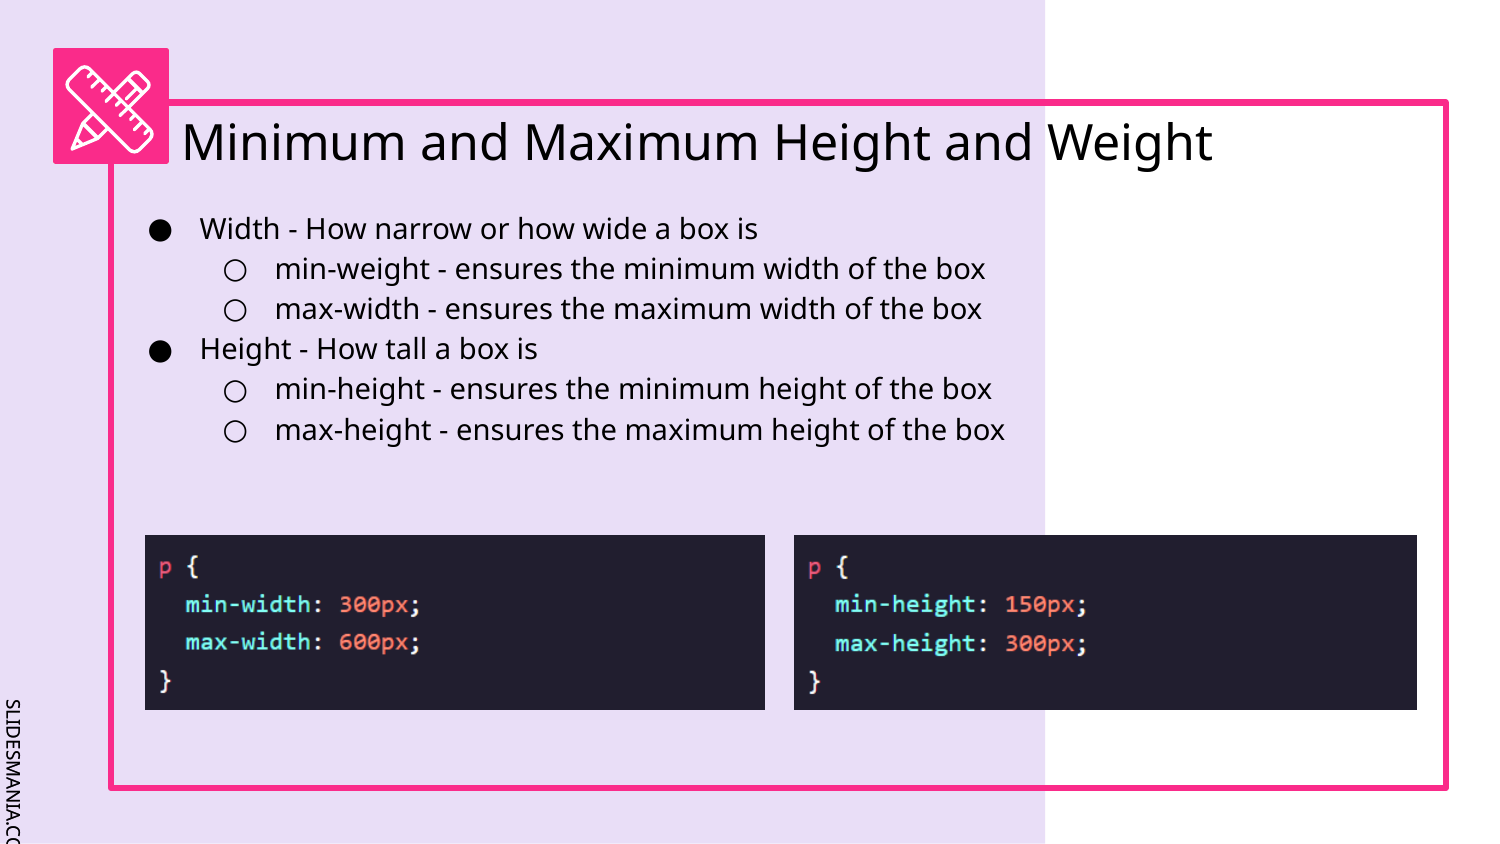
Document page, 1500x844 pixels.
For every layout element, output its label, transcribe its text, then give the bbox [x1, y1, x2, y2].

title Minimum and Maximum Height and Weight [166, 101, 1391, 181]
picture [793, 534, 1418, 710]
text_box [65, 65, 154, 154]
picture [144, 534, 765, 710]
list Width - How narrow or how wide a box is min-weight - ensures the minimum width of the box max-width - ensures the maximum width of the box Height - How tall a box is min-height - ensures the minimum height of the box max-height - ensures the maximum height of the box [109, 189, 1449, 787]
